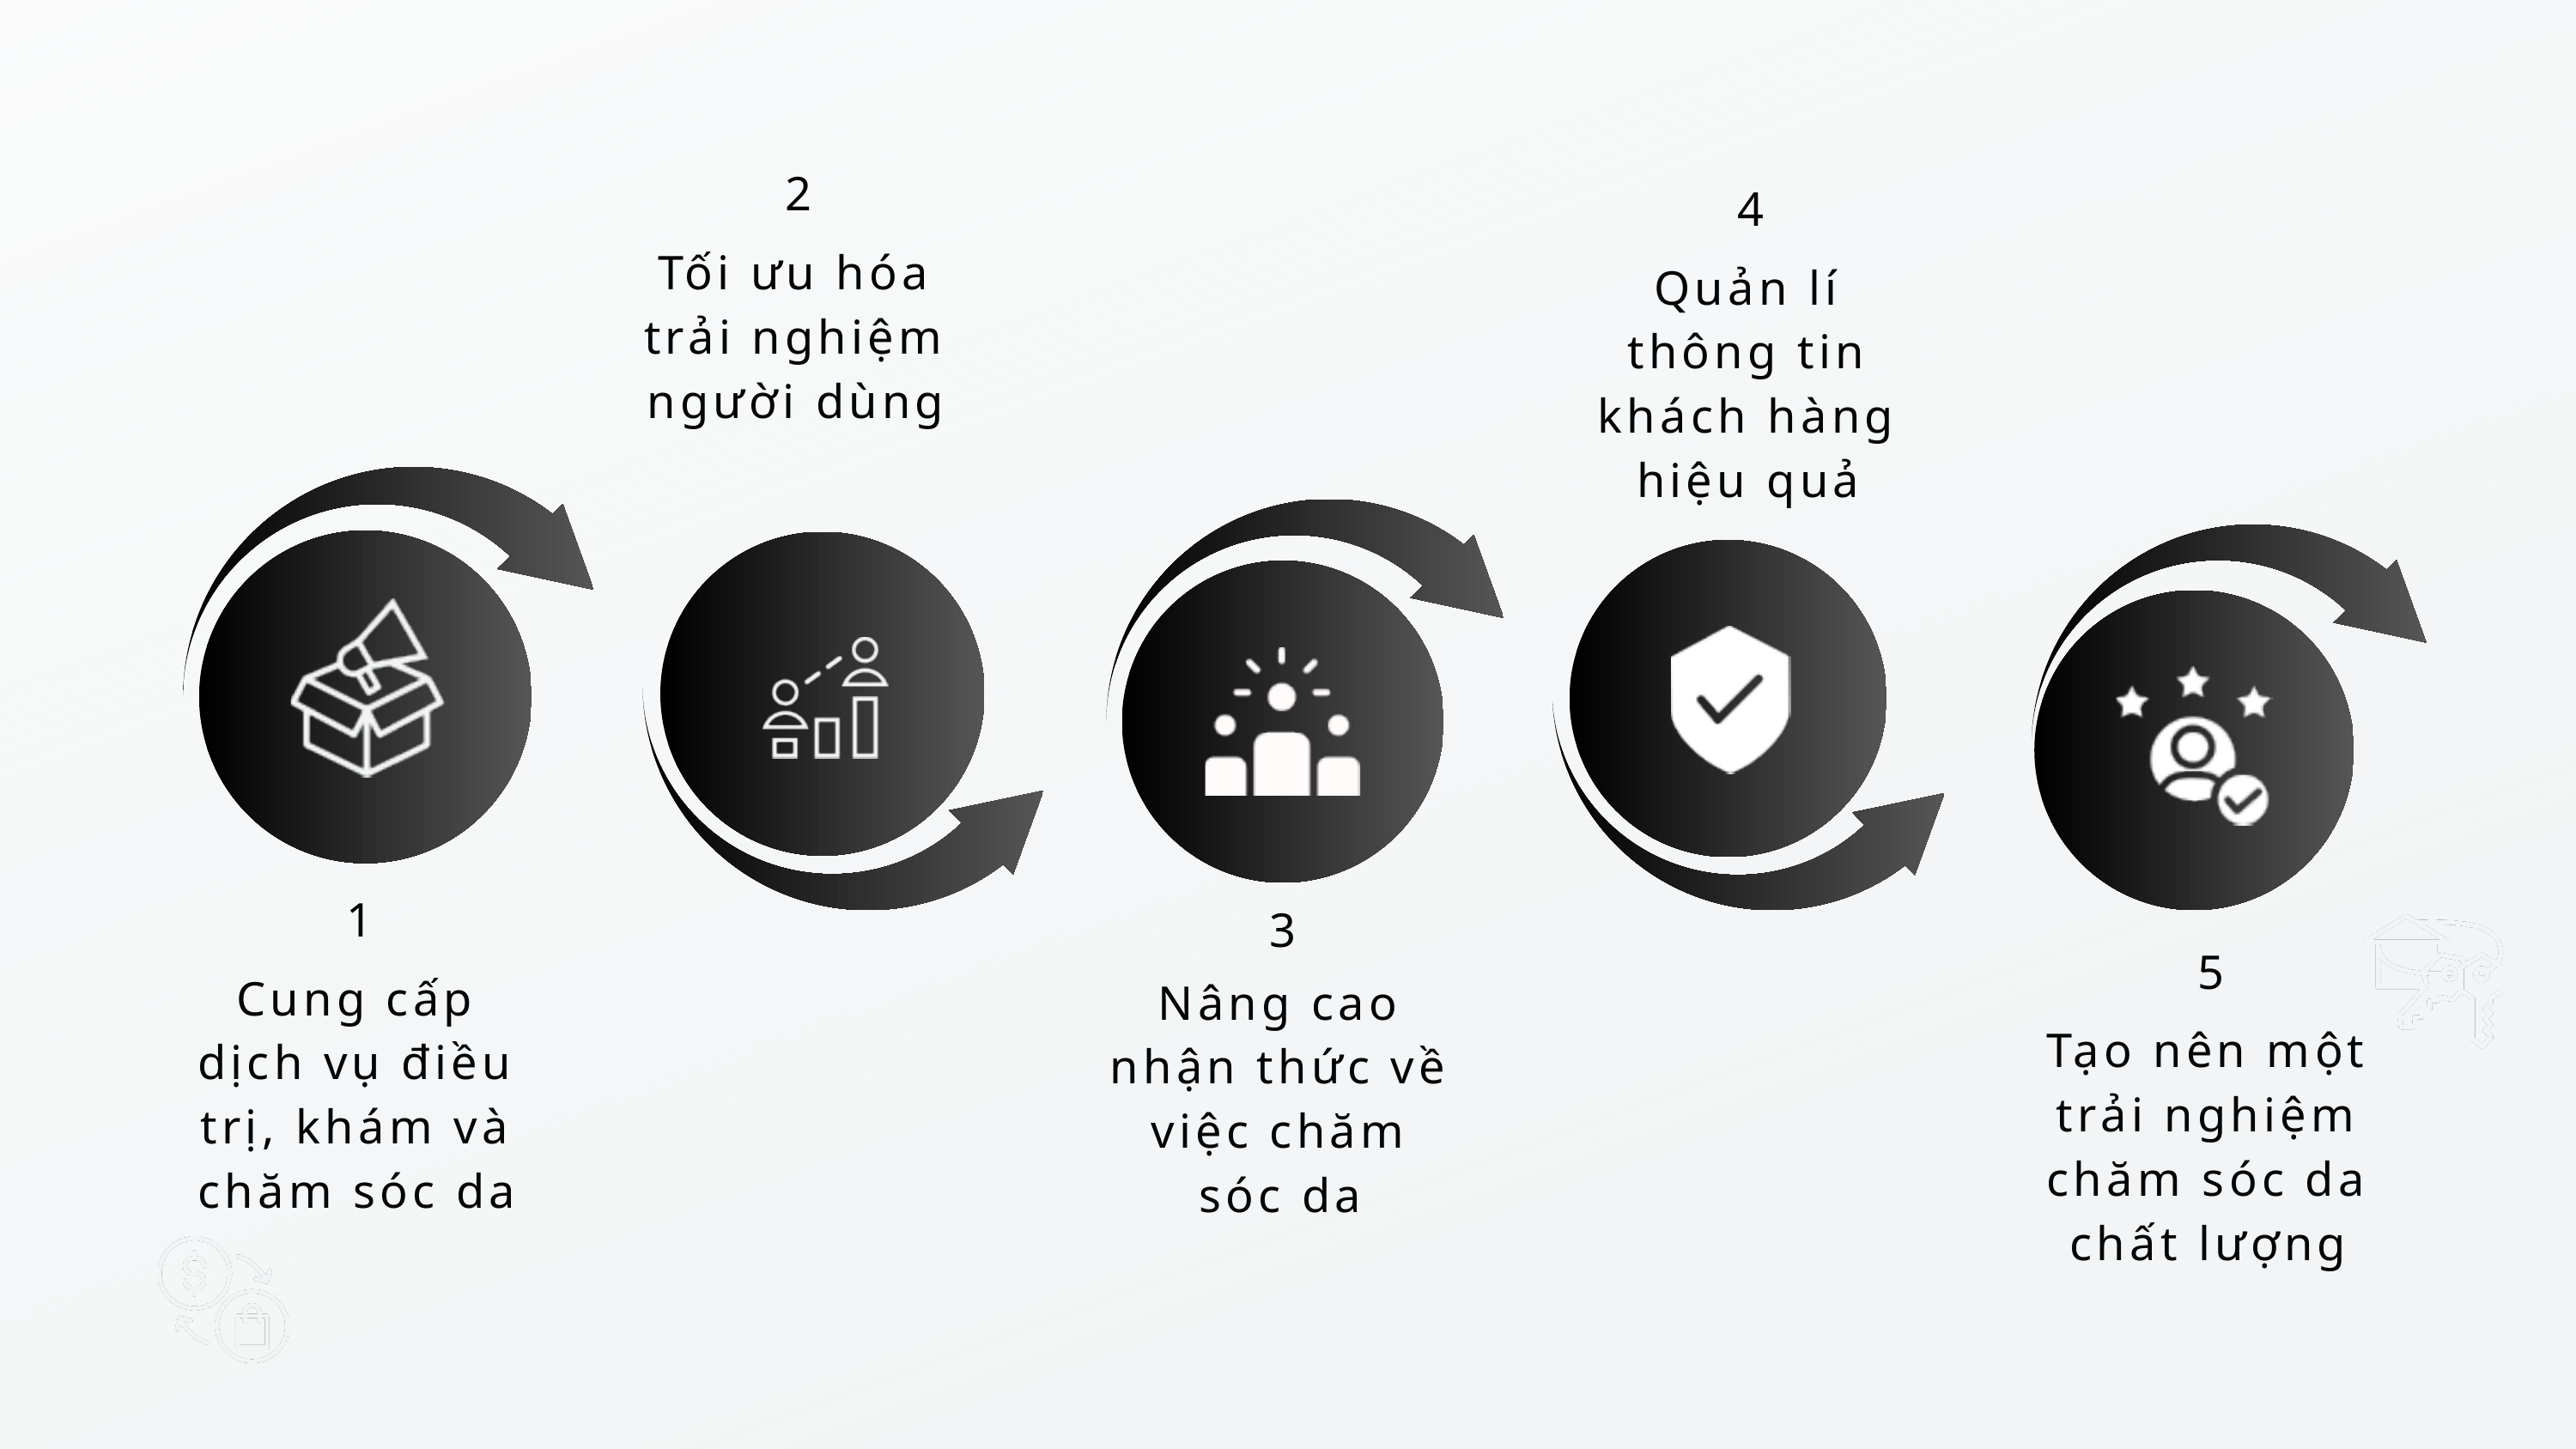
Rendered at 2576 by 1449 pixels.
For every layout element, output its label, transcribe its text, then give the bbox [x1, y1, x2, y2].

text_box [182, 466, 594, 696]
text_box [2033, 590, 2354, 911]
text_box Nâng cao nhận thức về việc chăm sóc da [1106, 965, 1455, 1222]
text_box [2362, 913, 2504, 1049]
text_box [1569, 539, 1887, 691]
text_box [0, 0, 2576, 1449]
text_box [2031, 524, 2427, 744]
text_box 4 [1611, 171, 1892, 236]
text_box Quản lí thông tin khách hàng hiệu quả [1574, 250, 1923, 507]
text_box 2 [659, 155, 939, 221]
text_box Tối ưu hóa trải nghiệm người dùng [622, 234, 970, 427]
text_box Tạo nên một trải nghiệm chăm sóc da chất lượng [2034, 1013, 2382, 1270]
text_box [659, 531, 985, 686]
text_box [1121, 560, 1444, 883]
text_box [198, 530, 532, 864]
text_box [642, 688, 1044, 911]
text_box 3 [1142, 893, 1423, 957]
text_box 5 [2070, 934, 2351, 998]
text_box 1 [219, 882, 500, 947]
text_box [157, 1236, 289, 1363]
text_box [1106, 499, 1504, 720]
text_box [1552, 692, 1945, 911]
text_box Cung cấp dịch vụ điều trị, khám và chăm sóc da [183, 961, 531, 1218]
